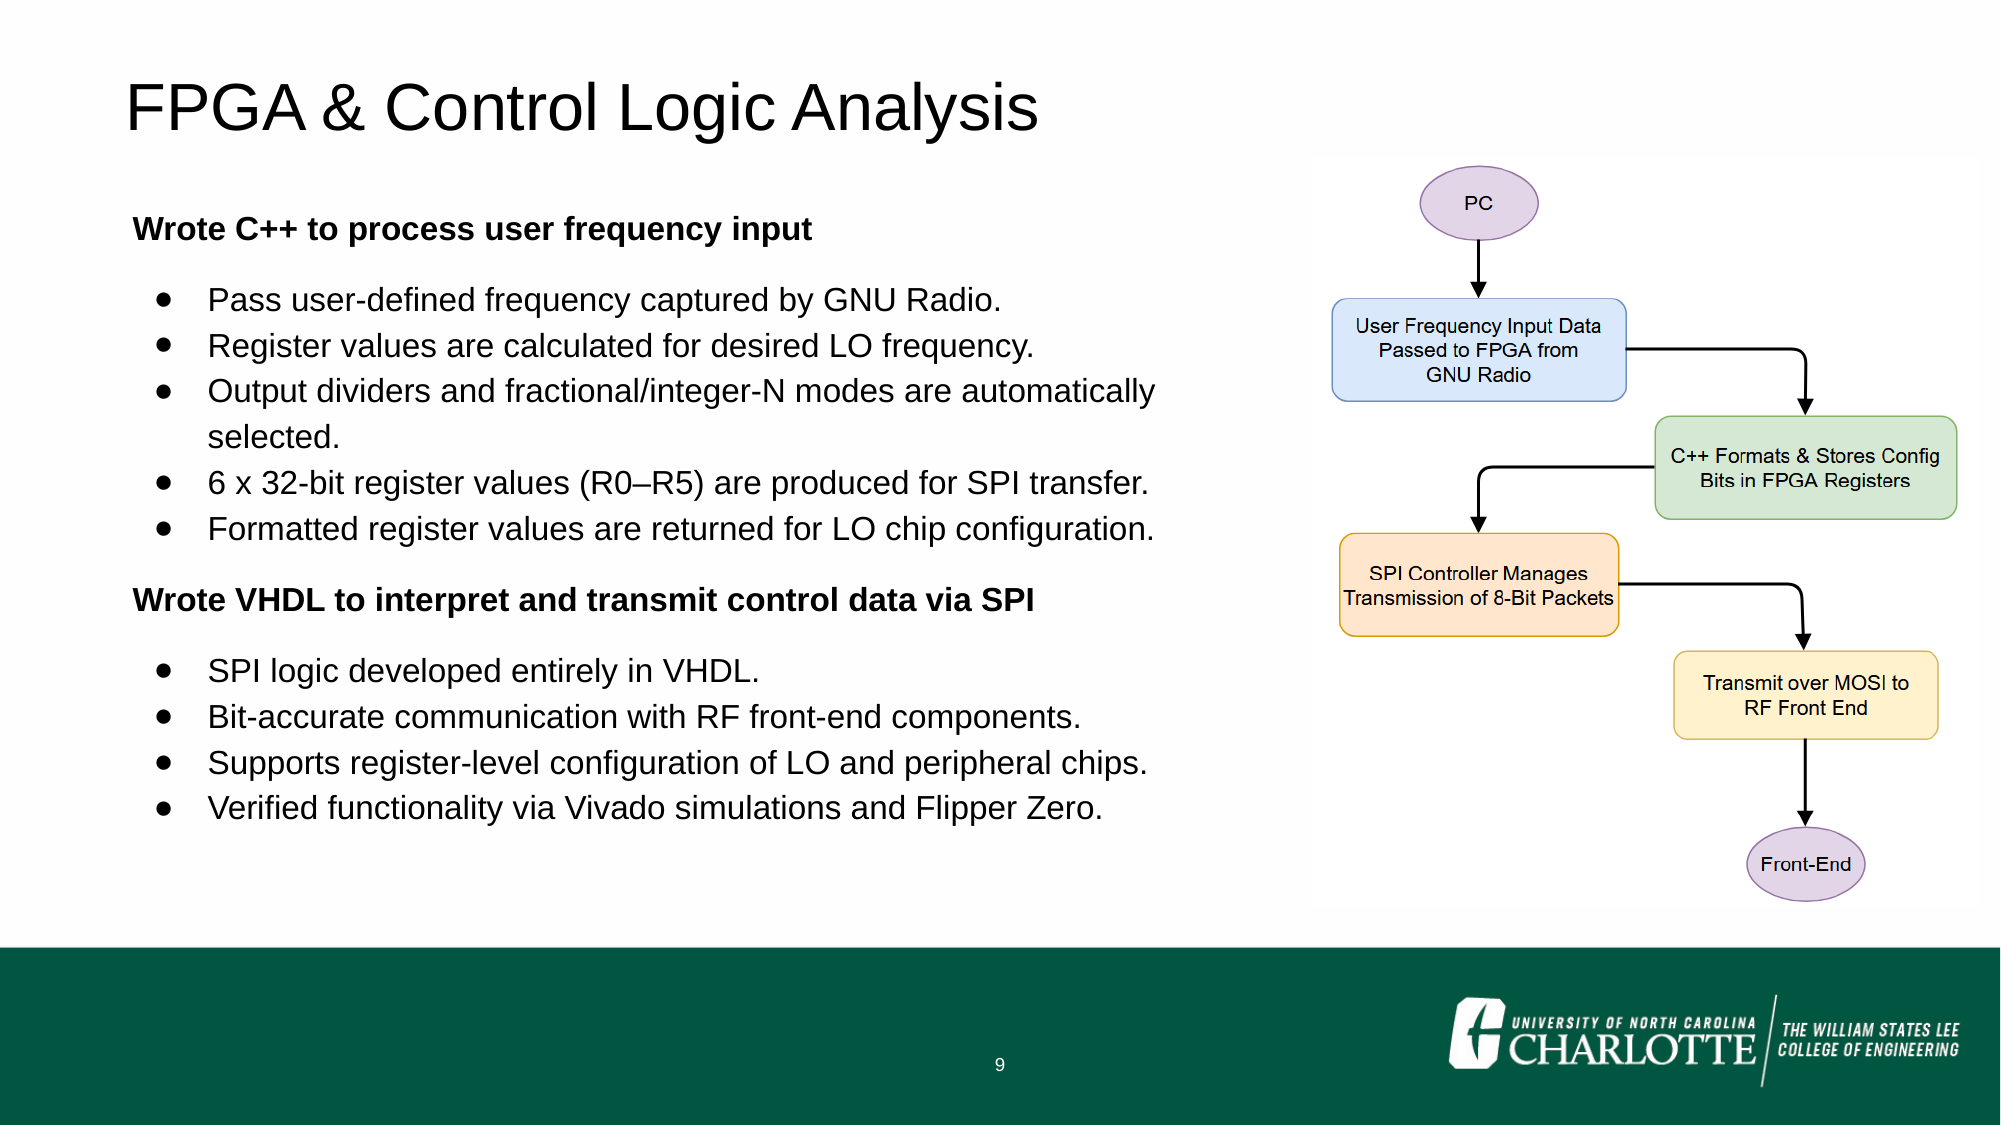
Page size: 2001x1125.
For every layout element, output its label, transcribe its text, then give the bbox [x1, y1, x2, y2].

text_box FPGA & Control Logic Analysis [110, 48, 1802, 182]
picture [0, 0, 2001, 1125]
text_box Wrote C++ to process user frequency input Pass user-defined frequency captured by GNU Radio. Register values are calculated for desired LO frequency. Output dividers and fractional/integer-N modes are automatically selected. 6 x 32-bit register values (R0–R5) are produced for SPI transfer. Formatted register values are returned for LO chip configuration. Wrote VHDL to interpret and transmit control data via SPI SPI logic developed entirely in VHDL. Bit-accurate communication with RF front-end components. Supports register-level configuration of LO and peripheral chips. Verified functionality via Vivado simulations and Flipper Zero. [112, 182, 1262, 851]
slide_number ‹#› [960, 419, 1040, 1078]
